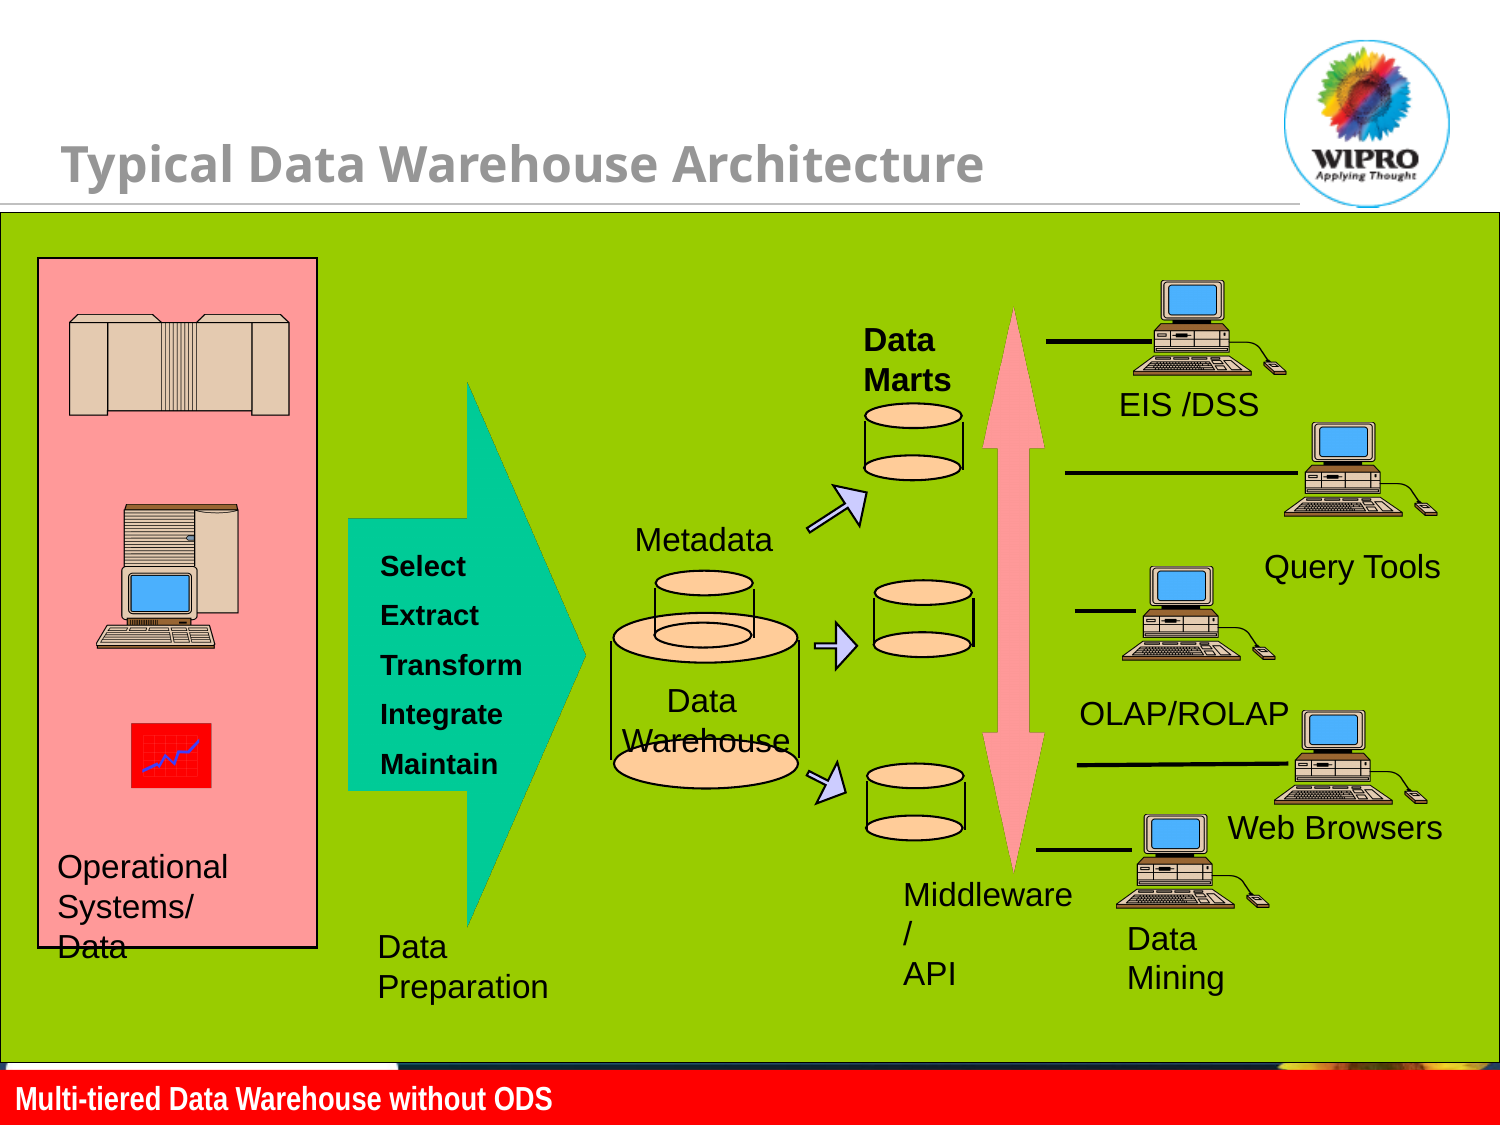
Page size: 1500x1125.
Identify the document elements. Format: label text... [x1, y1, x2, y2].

picture [1284, 37, 1450, 208]
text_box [0, 212, 1500, 1063]
text_box Multi-tiered Data Warehouse without ODS [0, 1071, 1500, 1125]
picture [0, 1063, 399, 1069]
picture [975, 1063, 1500, 1069]
title Typical Data Warehouse Architecture [0, 24, 1300, 200]
